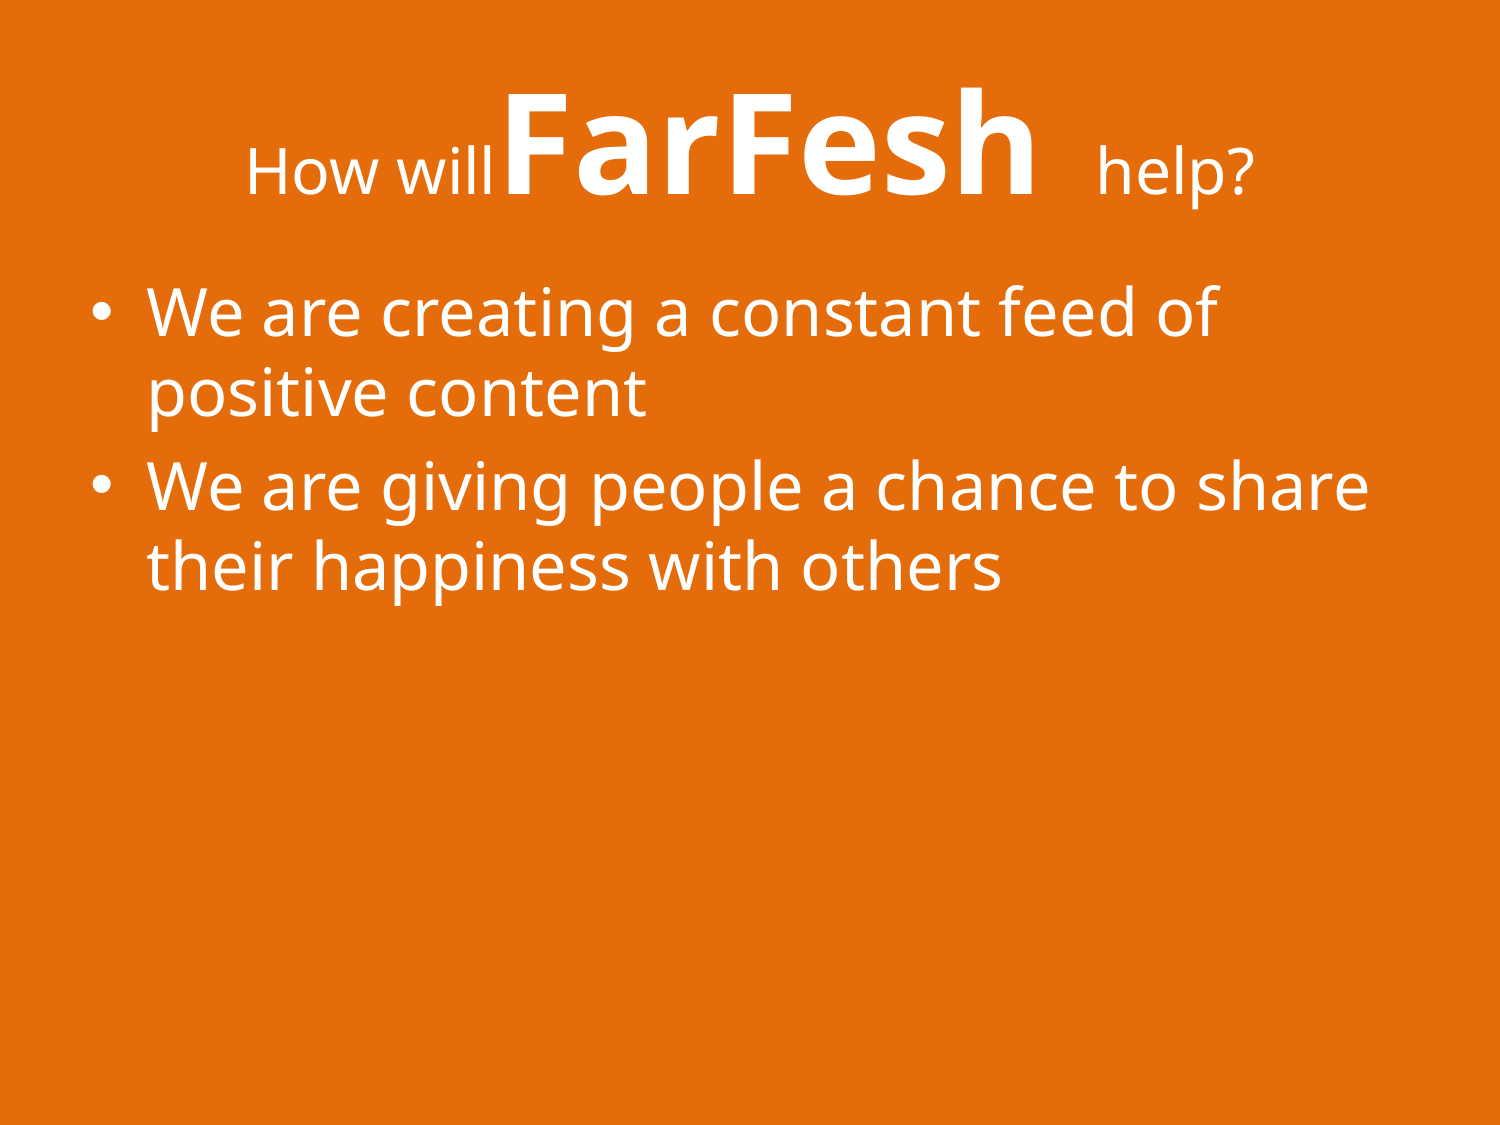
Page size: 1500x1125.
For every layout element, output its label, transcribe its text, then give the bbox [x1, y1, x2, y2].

title How willFarFesh help? [75, 45, 1425, 233]
list We are creating a constant feed of positive content We are giving people a chance to share their happiness with others [75, 262, 1425, 1005]
